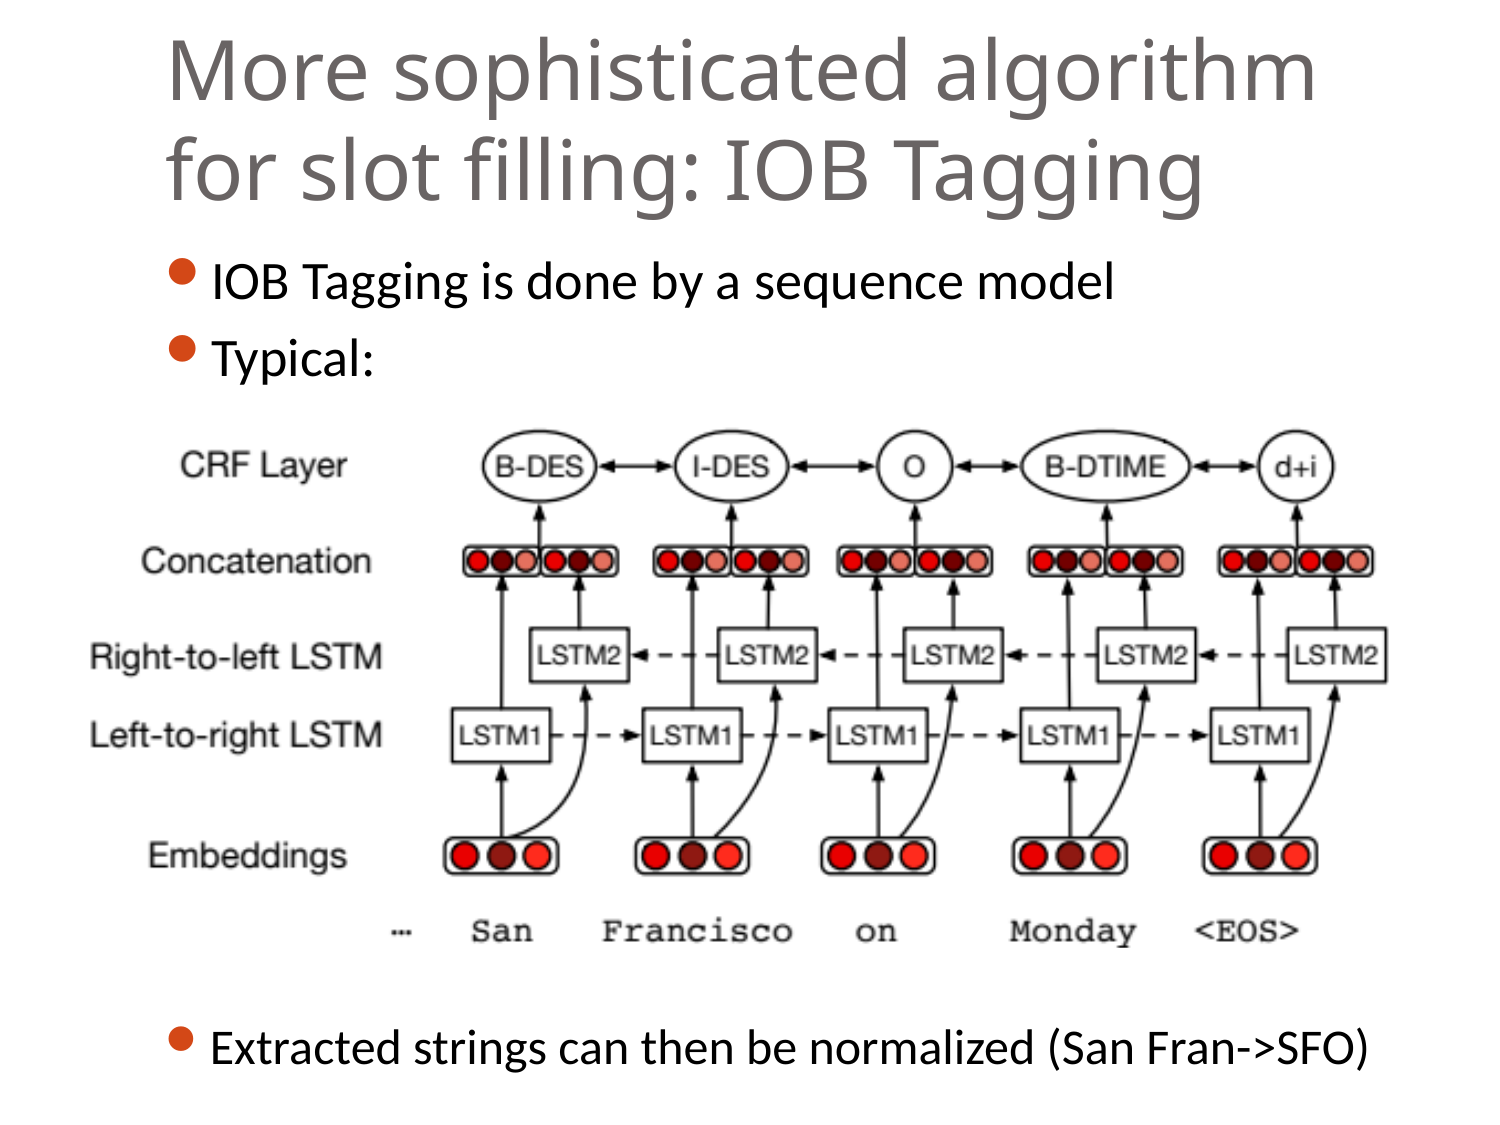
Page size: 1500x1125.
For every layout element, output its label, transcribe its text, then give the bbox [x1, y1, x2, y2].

title More sophisticated algorithm for slot filling: IOB Tagging [149, 44, 1426, 233]
list IOB Tagging is done by a sequence model Typical: Extracted strings can then be normalized (San Fran->SFO) [149, 237, 1426, 988]
picture [87, 424, 1390, 949]
